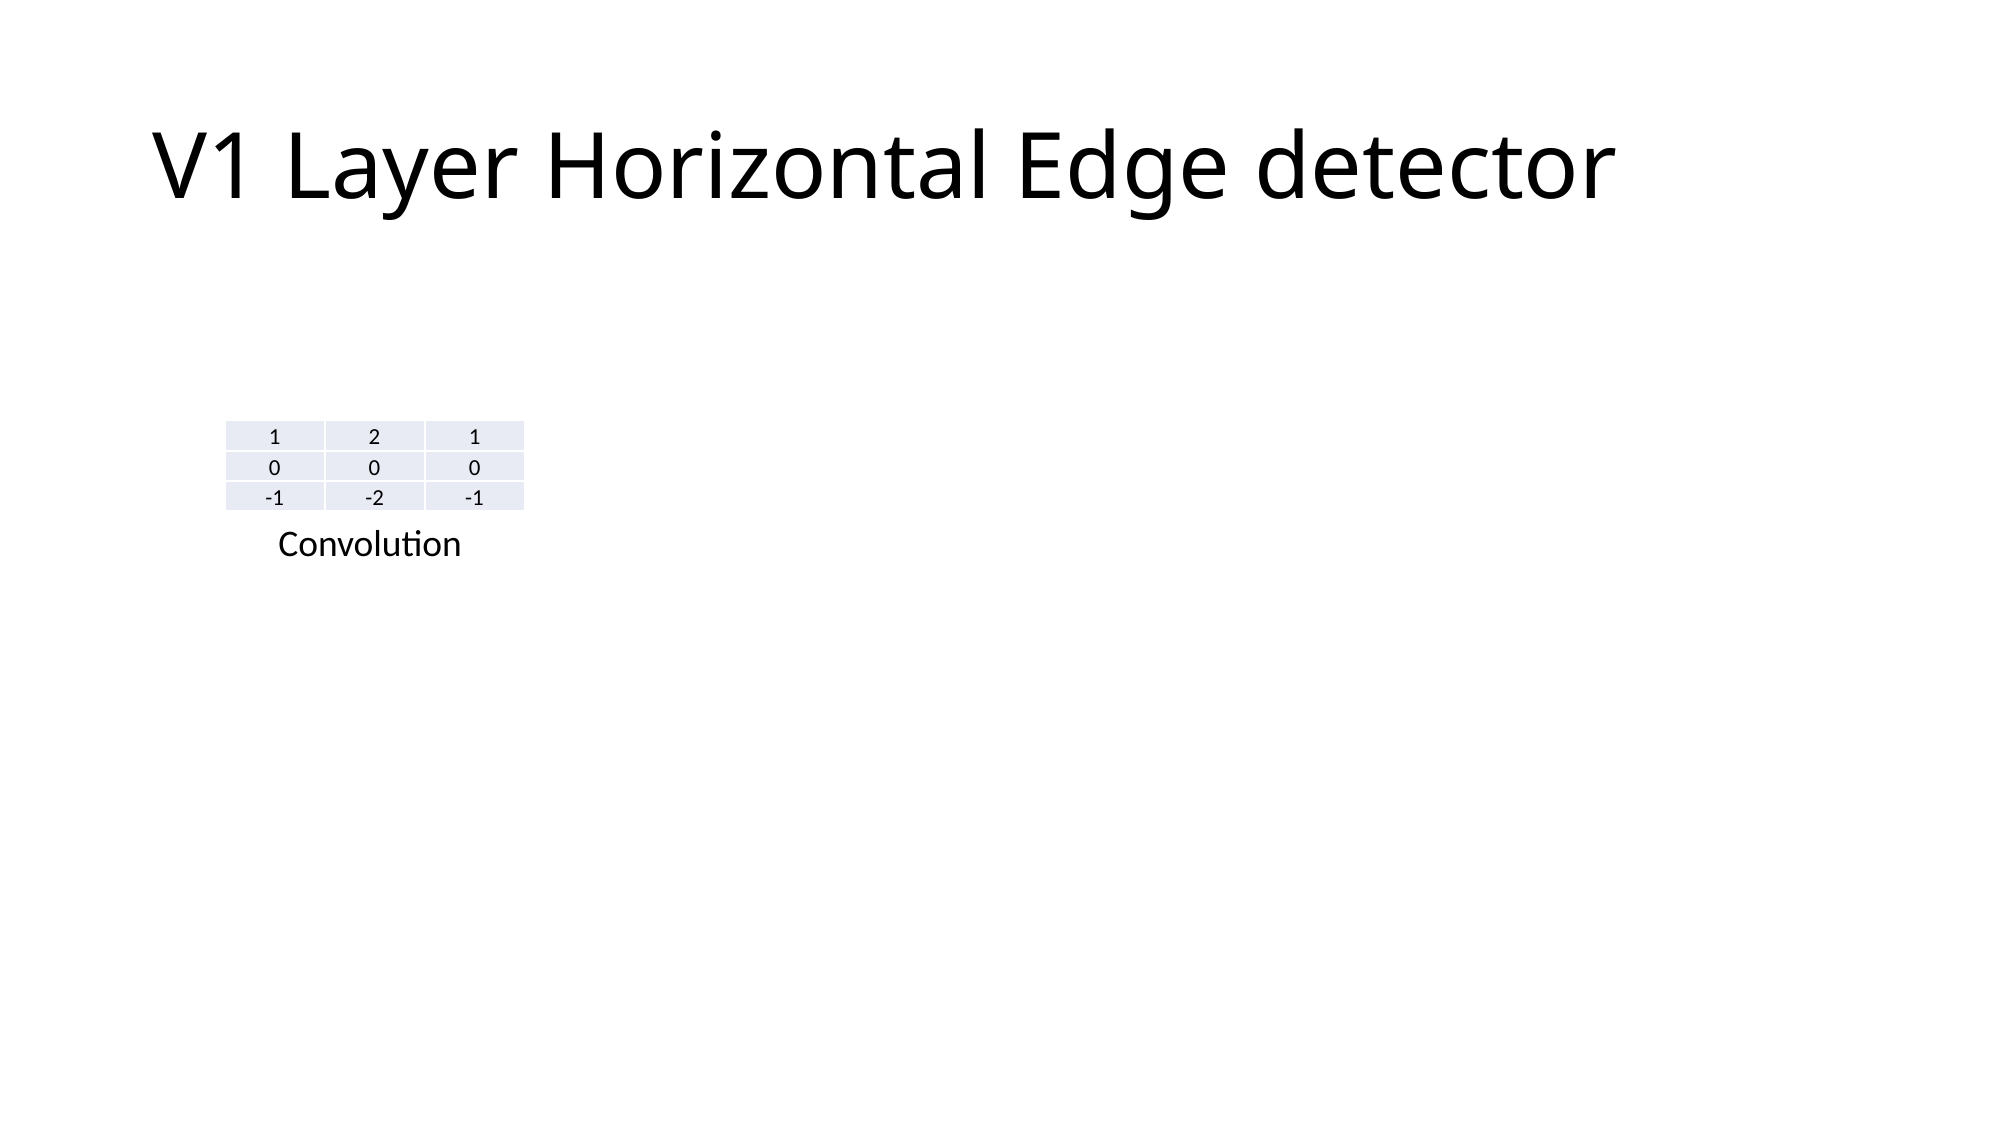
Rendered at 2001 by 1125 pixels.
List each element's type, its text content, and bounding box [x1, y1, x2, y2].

title V1 Layer Horizontal Edge detector [137, 59, 1863, 278]
table_cell -1 [426, 482, 524, 510]
table_cell -2 [326, 482, 424, 510]
table_cell 0 [326, 452, 424, 480]
table_header 2 [326, 421, 424, 450]
table_header 1 [226, 421, 324, 450]
table_cell -1 [226, 482, 324, 510]
text_box Convolution [263, 511, 486, 571]
table_cell 0 [226, 452, 324, 480]
table_header 1 [426, 421, 524, 450]
table_cell 0 [426, 452, 524, 480]
